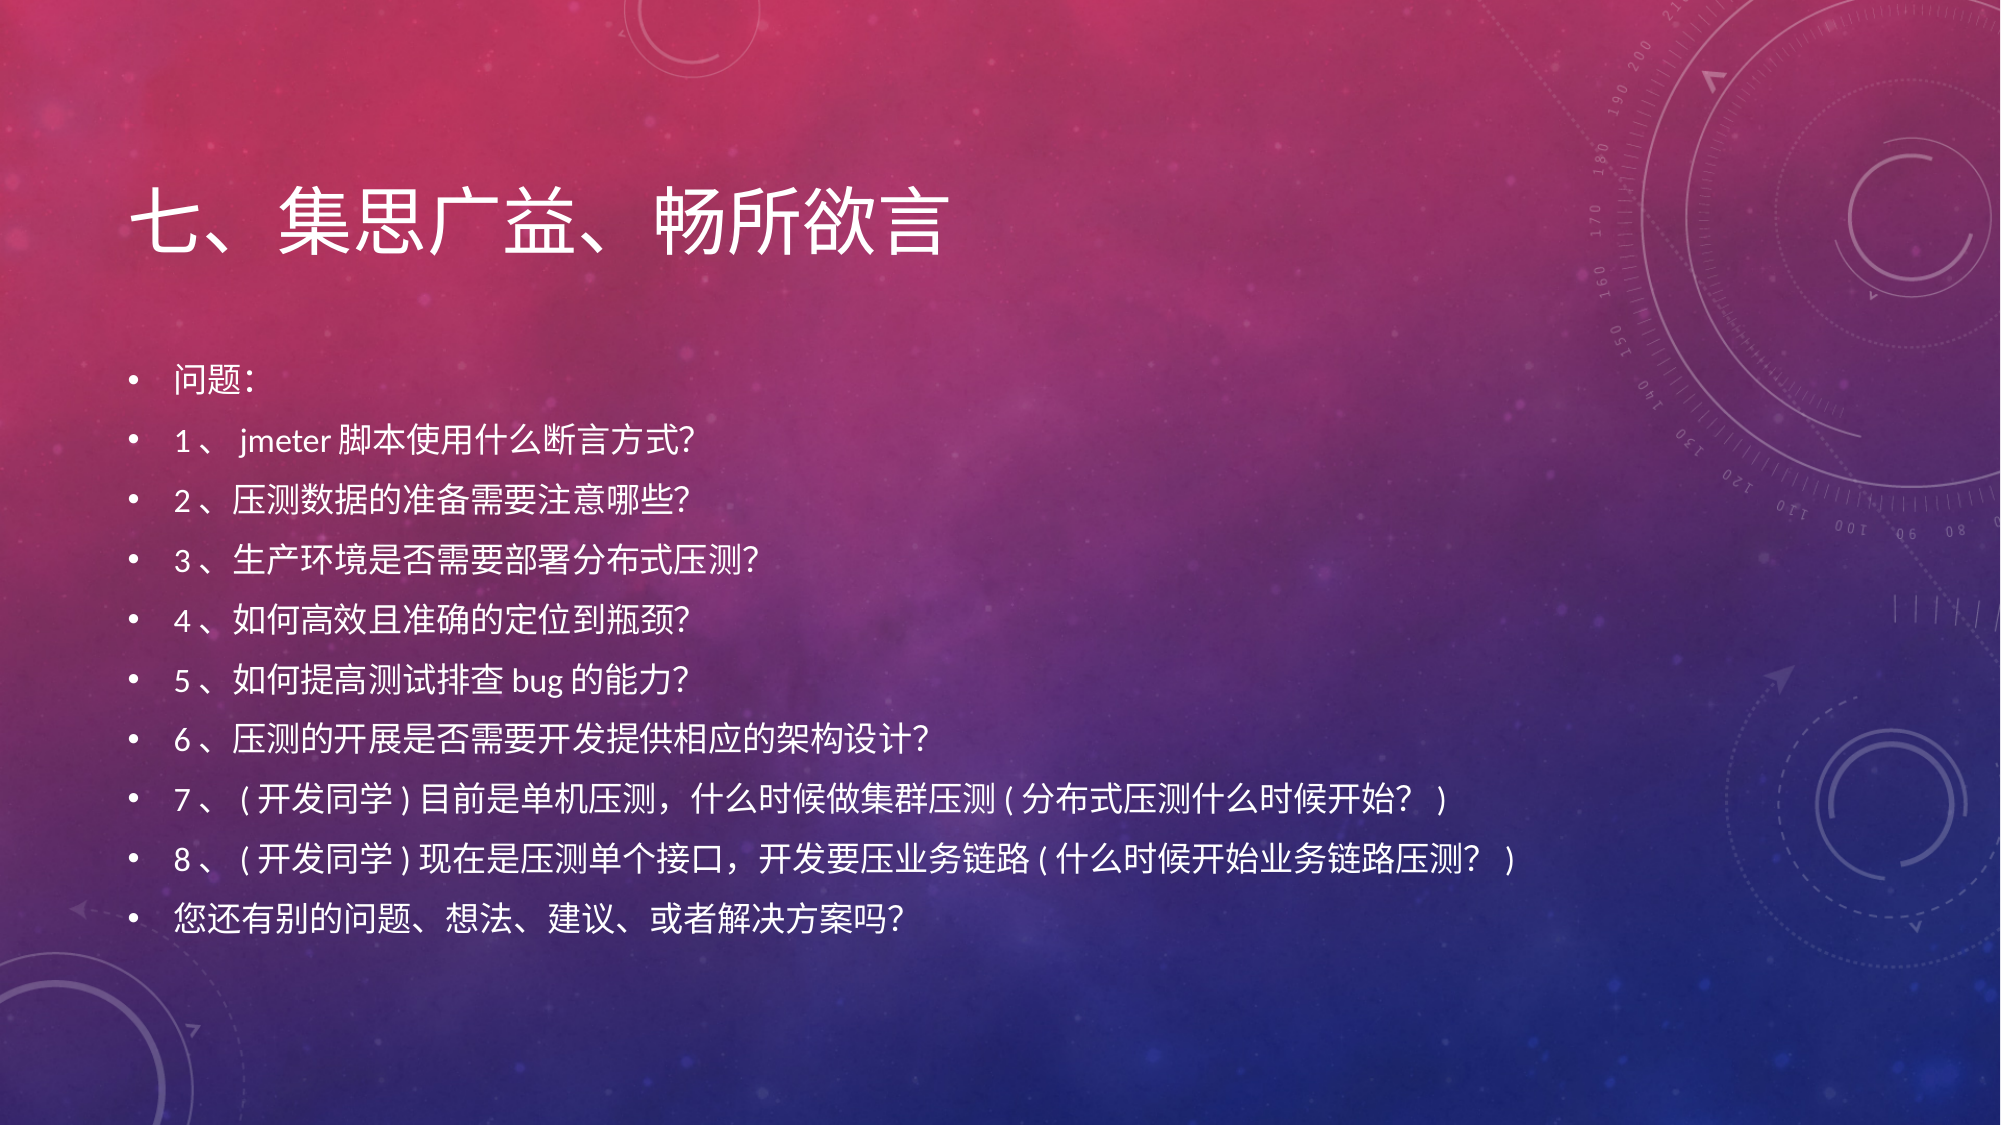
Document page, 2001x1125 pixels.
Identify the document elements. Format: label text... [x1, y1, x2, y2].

list 问题： 1、jmeter脚本使用什么断言方式？ 2、压测数据的准备需要注意哪些？ 3、生产环境是否需要部署分布式压测？ 4、如何高效且准确的定位到瓶颈？ 5、如何提高测试排查bug的能力？ 6、压测的开展是否需要开发提供相应的架构设计？ 7、(开发同学)目前是单机压测，什么时候做集群压测(分布式压测什么时候开始？) 8、(开发同学)现在是压测单个接口，开发要压业务链路(什么时候开始业务链路压测？) 您还有别的问题、想法、建议、或者解决方案吗？ [112, 351, 1775, 950]
picture [0, 0, 2001, 1125]
title 七、集思广益、畅所欲言 [112, 99, 1775, 339]
